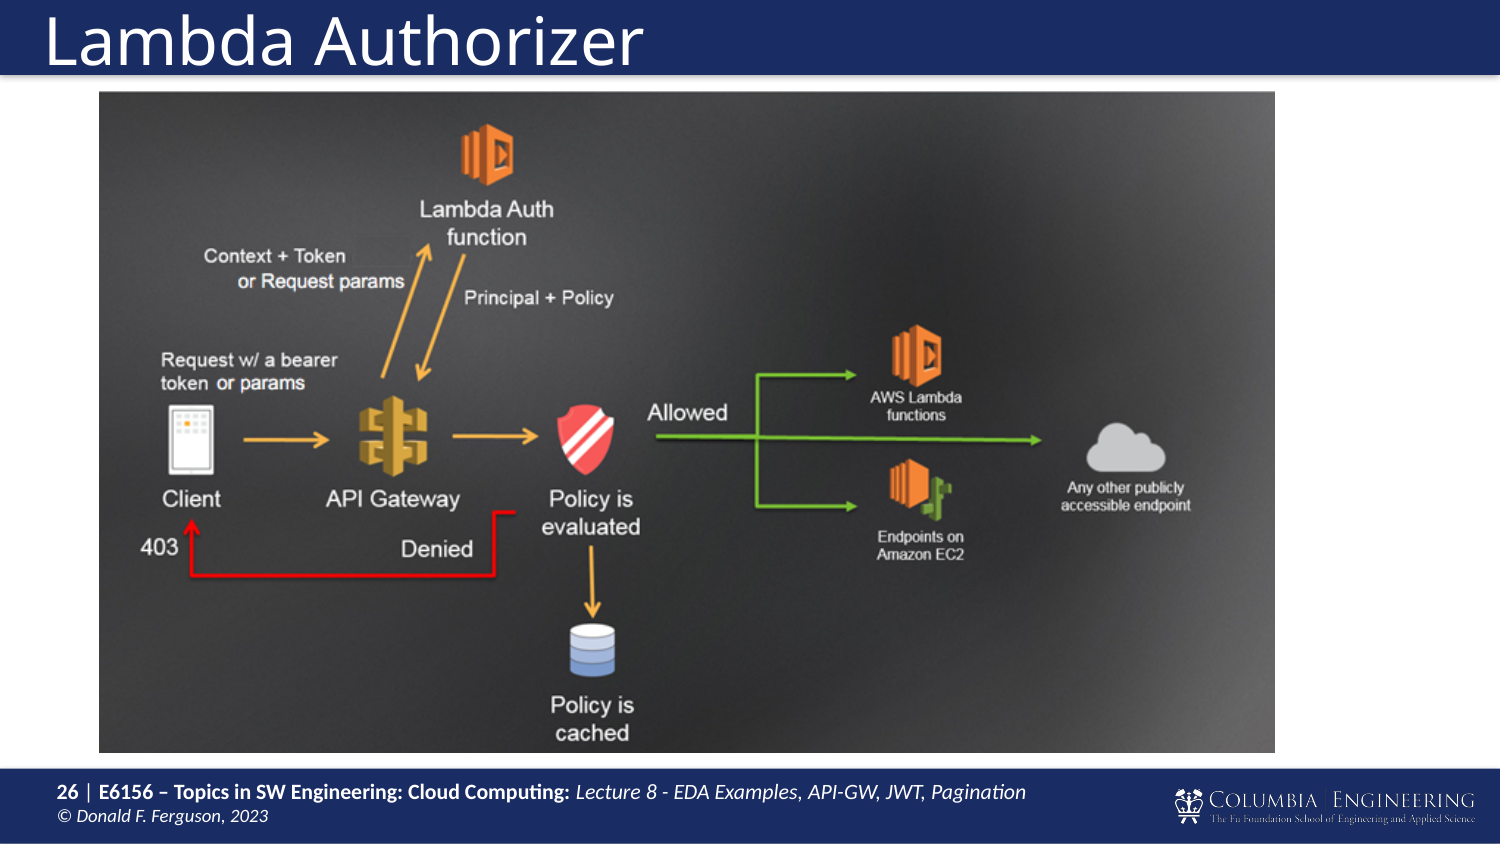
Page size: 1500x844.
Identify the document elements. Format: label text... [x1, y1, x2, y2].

title Lambda Authorizer [28, 0, 1450, 73]
picture [99, 91, 1276, 753]
